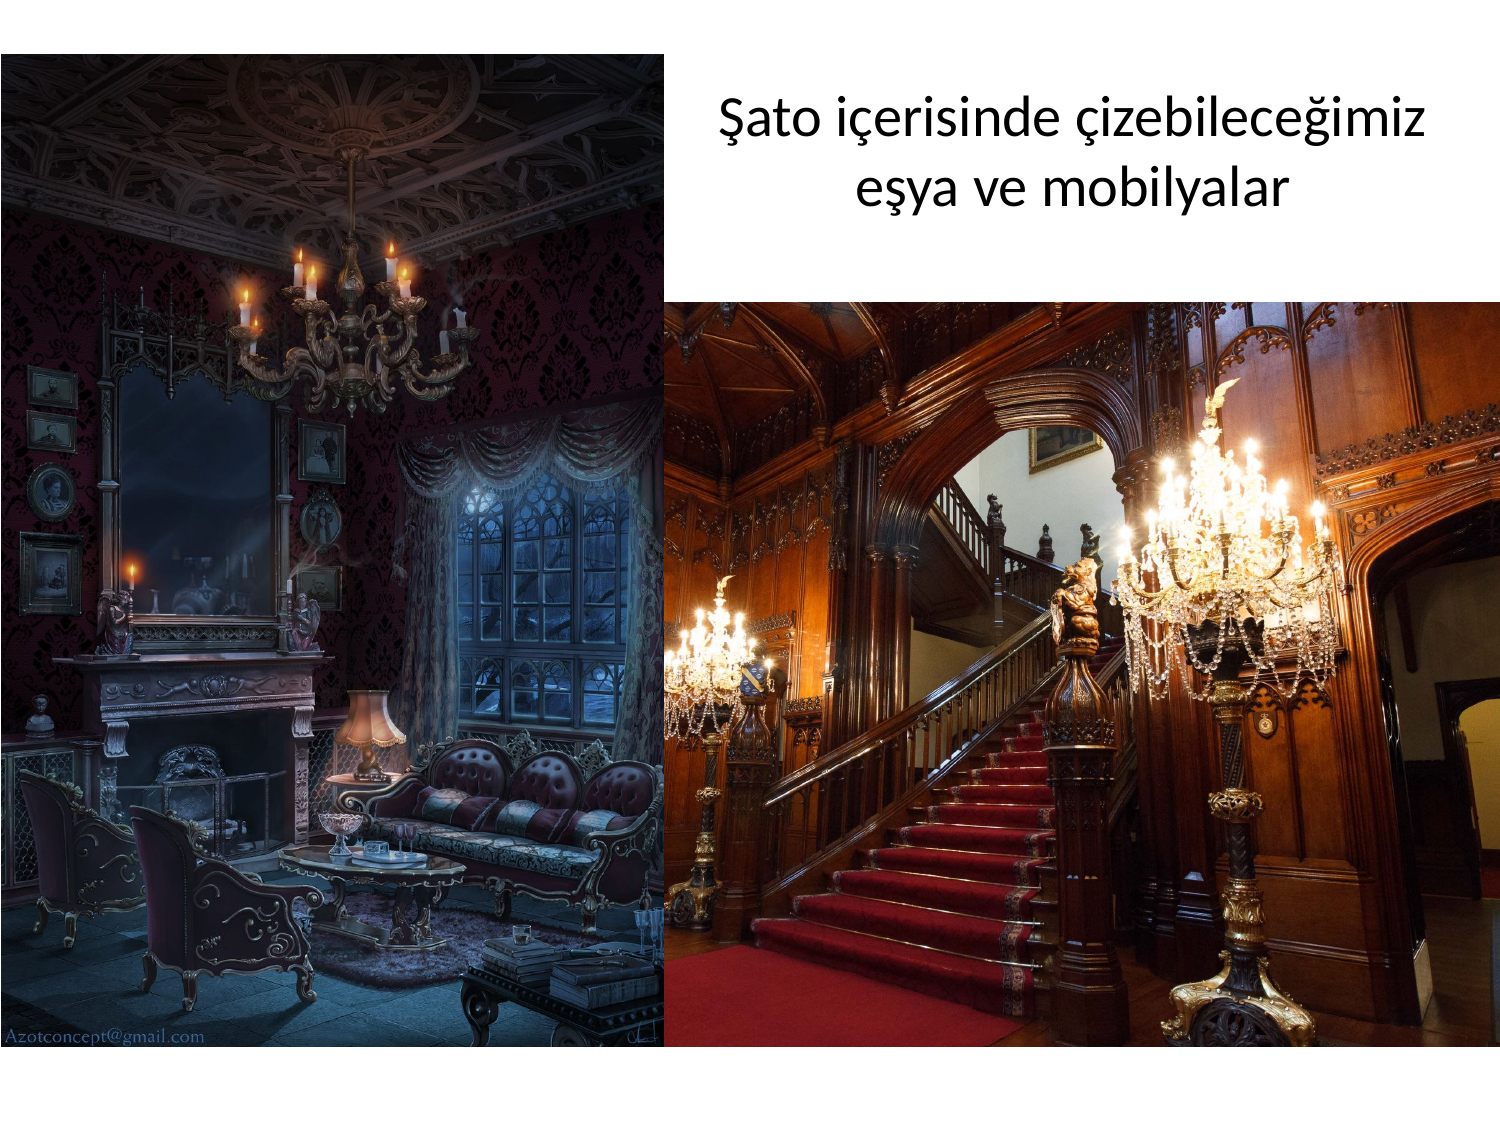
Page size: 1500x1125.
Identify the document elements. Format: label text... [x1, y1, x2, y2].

title Şato içerisinde çizebileceğimiz eşya ve mobilyalar [670, 78, 1483, 219]
picture [1, 54, 1500, 1048]
